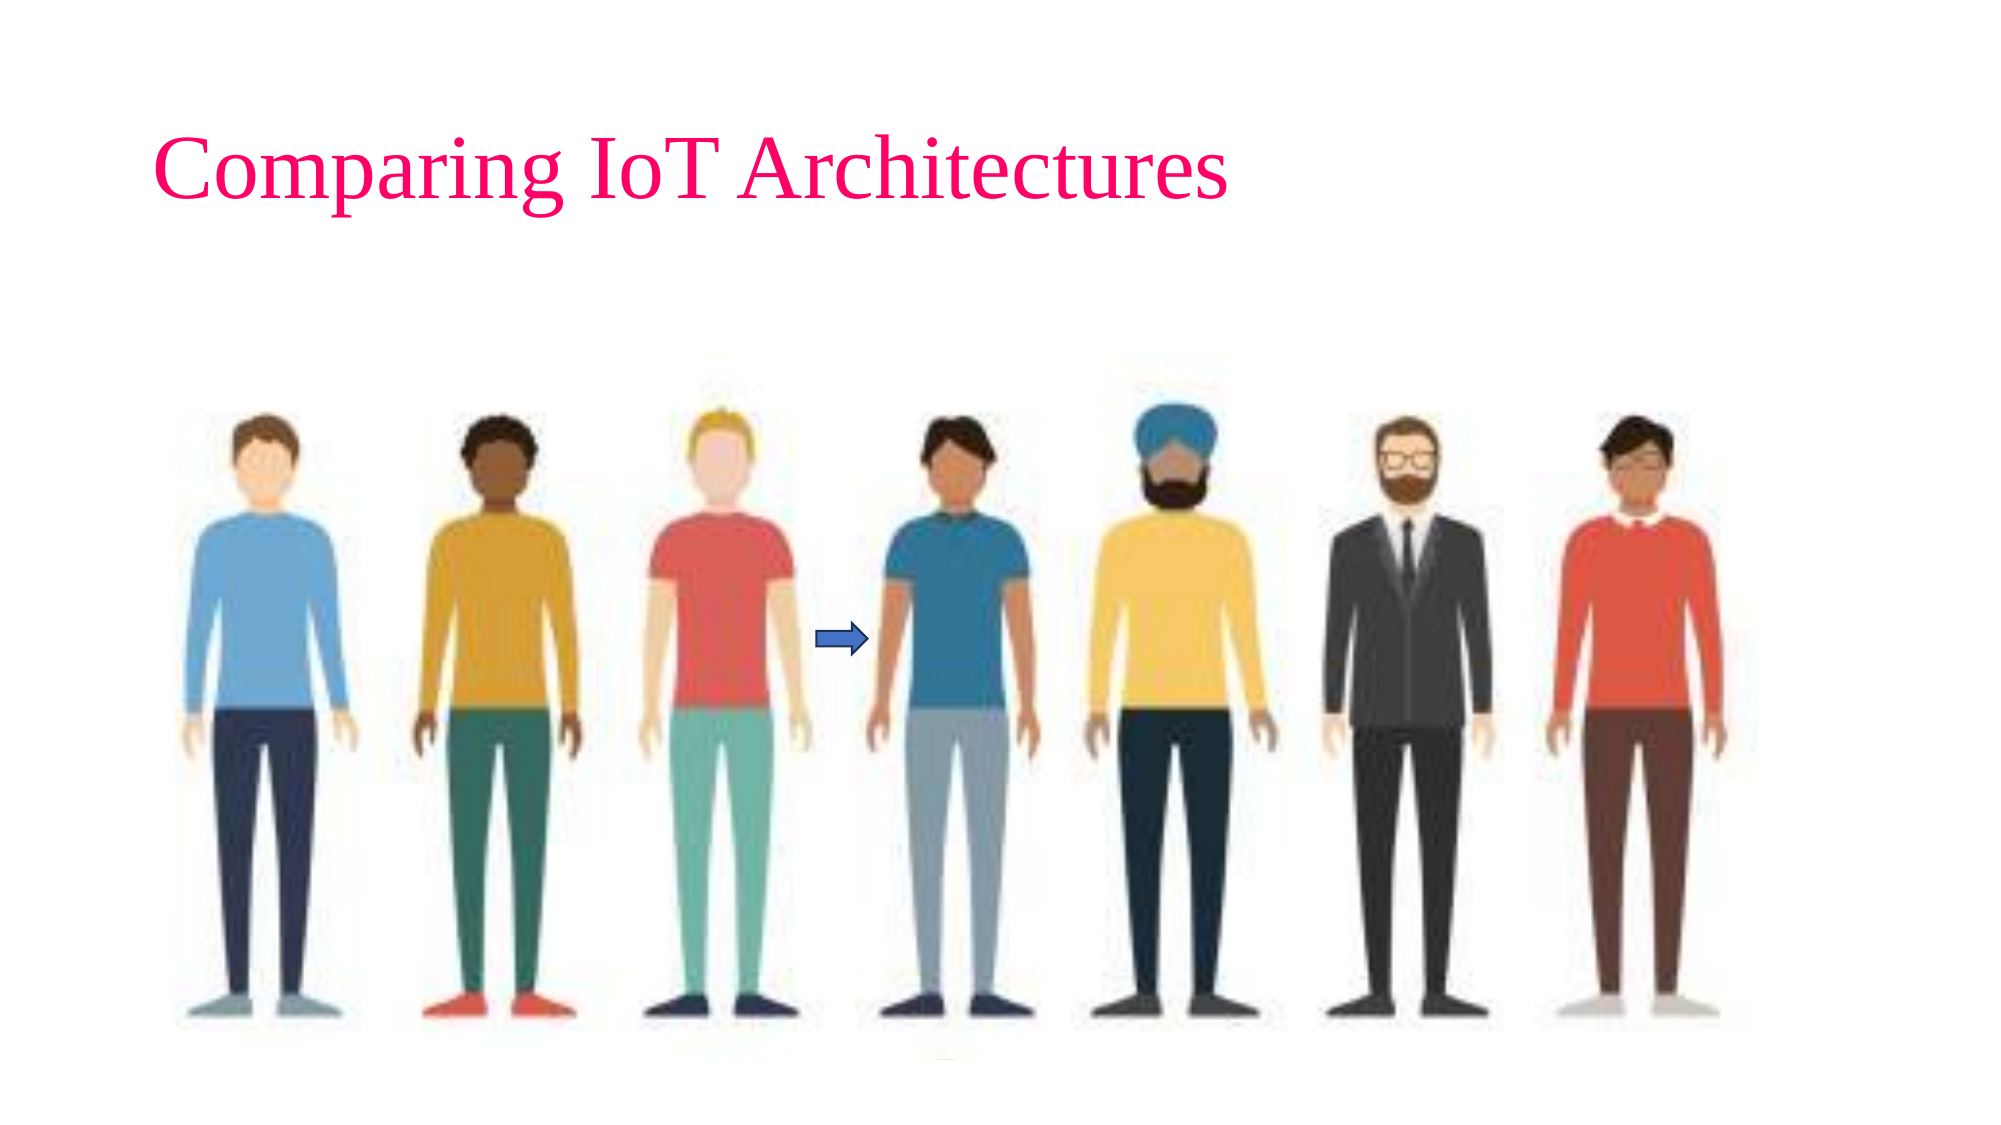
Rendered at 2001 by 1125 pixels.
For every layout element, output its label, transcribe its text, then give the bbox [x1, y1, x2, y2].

picture [115, 352, 1759, 1060]
title Comparing IoT Architectures [137, 59, 1863, 278]
